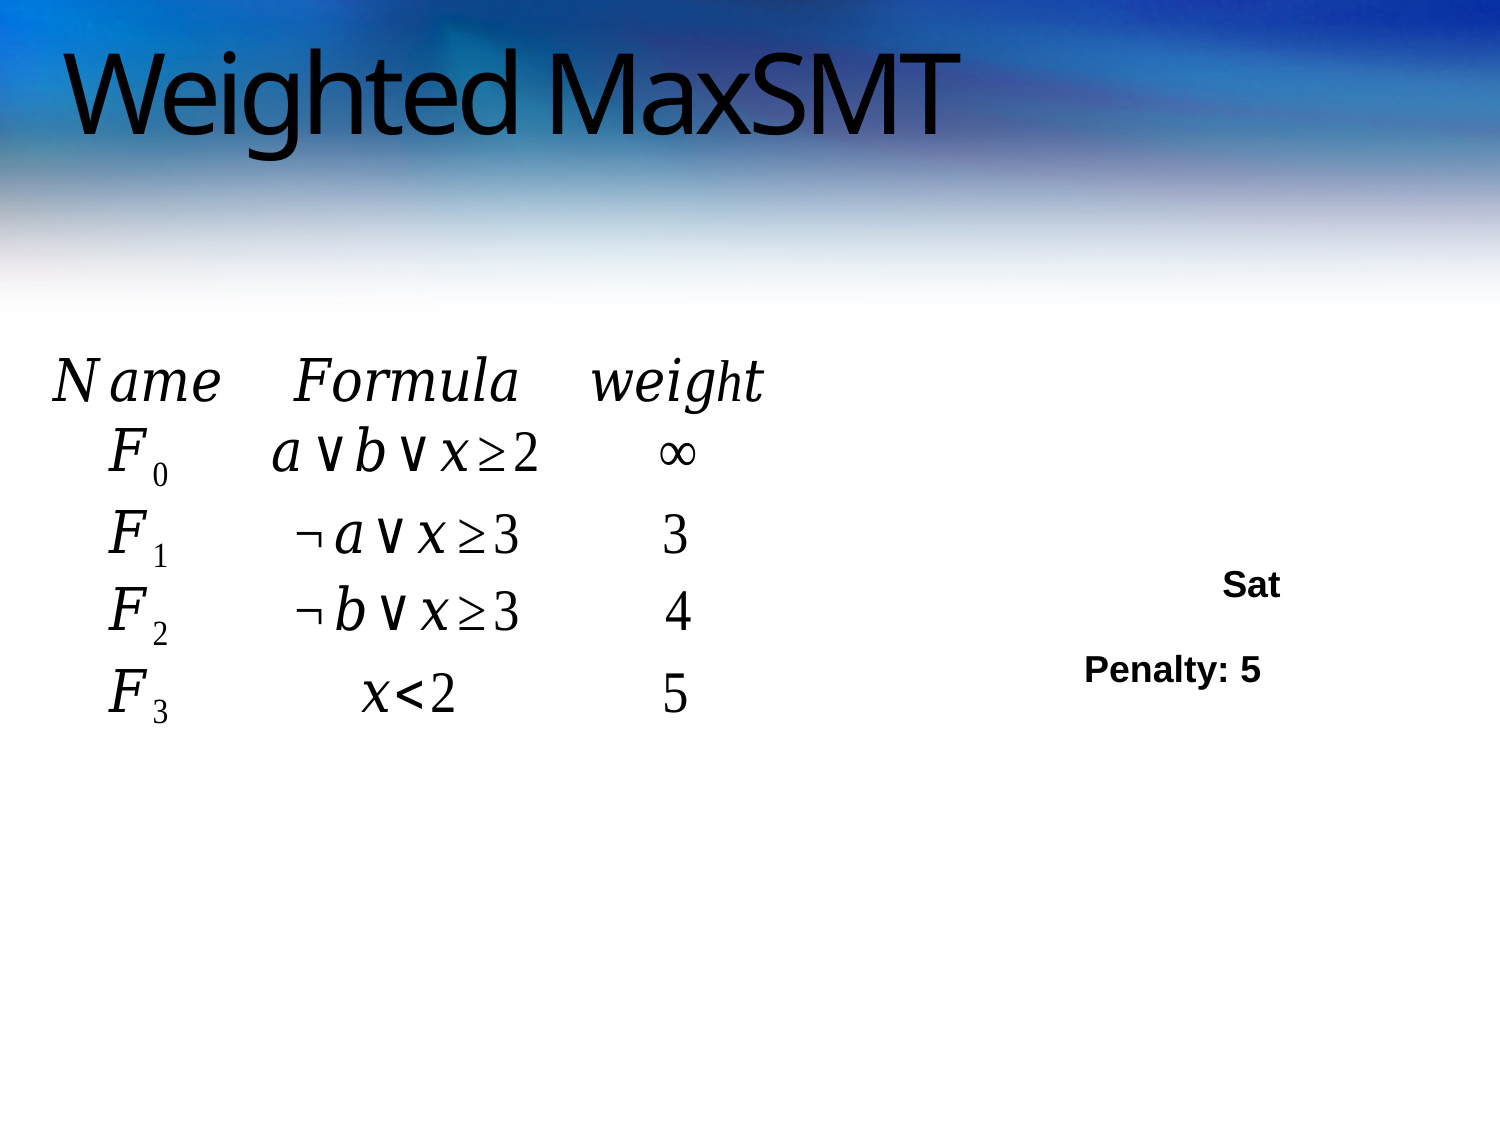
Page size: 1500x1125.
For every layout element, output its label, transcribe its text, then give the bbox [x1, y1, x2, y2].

text_box Penalty: 5 [1069, 637, 1277, 698]
title Weighted MaxSMT [62, 37, 1438, 162]
picture [0, 0, 1500, 1125]
